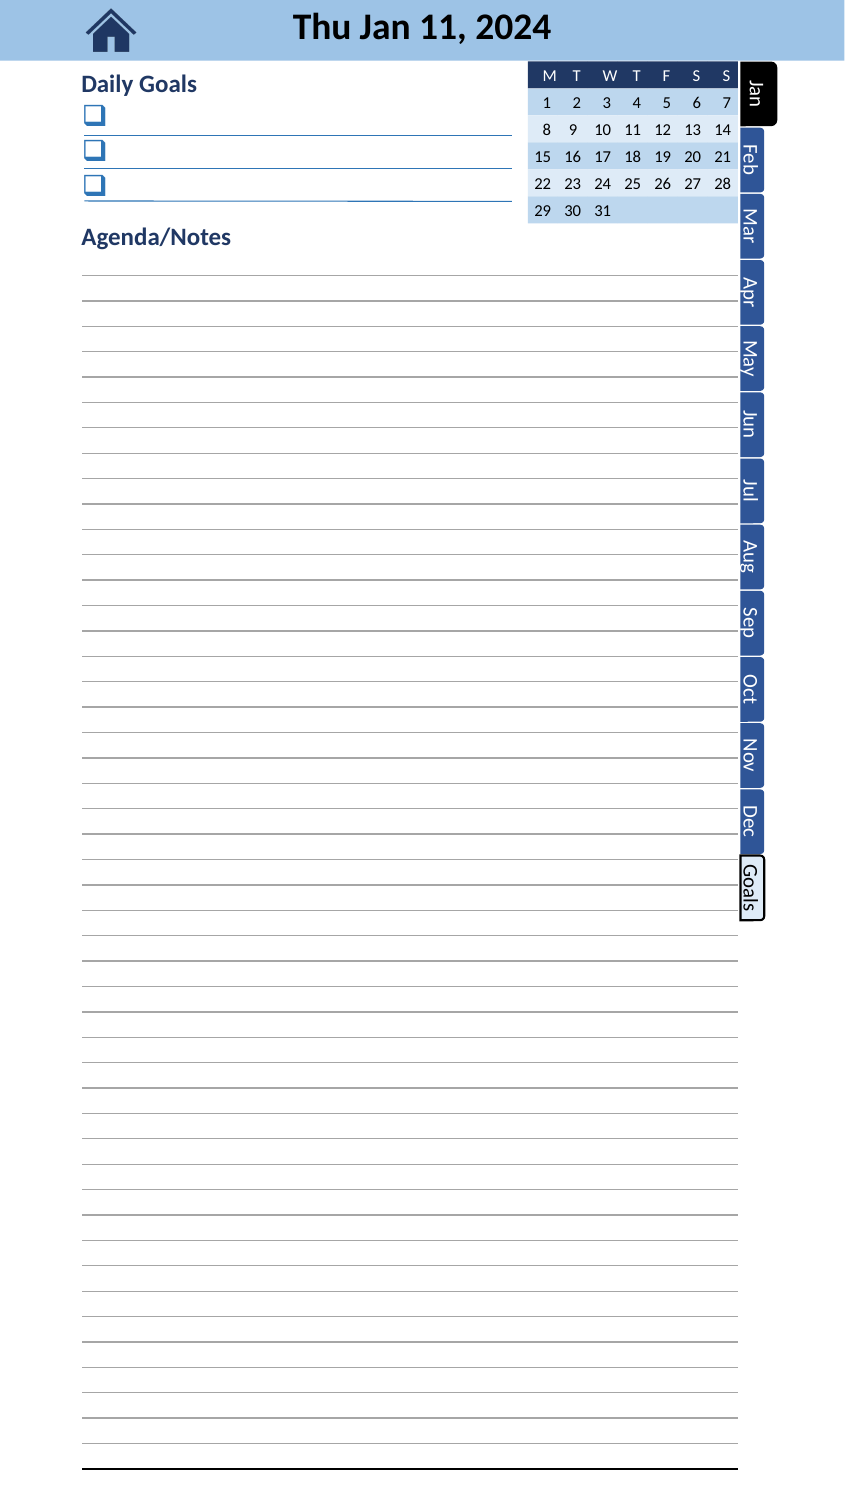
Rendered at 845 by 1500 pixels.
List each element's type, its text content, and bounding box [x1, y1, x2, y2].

list Thu Jan 11, 2024 [190, 0, 655, 61]
picture [82, 1, 140, 59]
